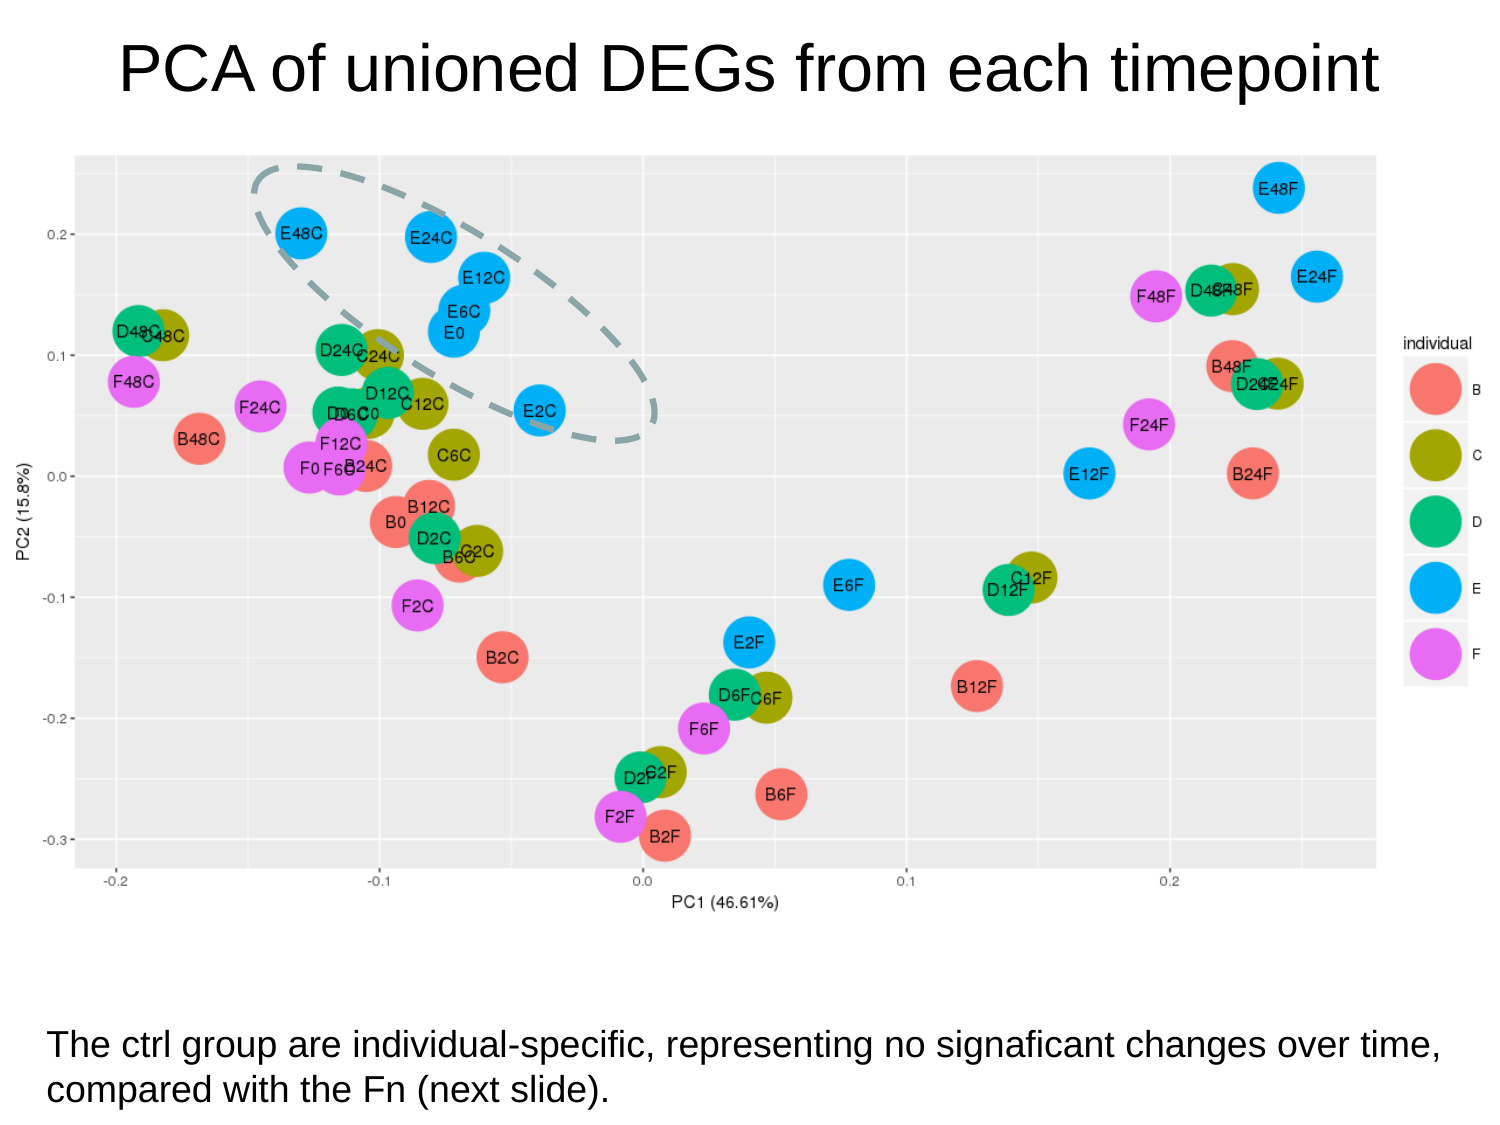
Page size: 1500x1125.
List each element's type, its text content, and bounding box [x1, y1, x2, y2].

text_box The ctrl group are individual-specific, representing no signaficant changes over time, compared with the Fn (next slide). [31, 1012, 1478, 1117]
title PCA of unioned DEGs from each timepoint [21, 9, 1479, 121]
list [8, 147, 1499, 921]
slide_number [1074, 1024, 1426, 1103]
